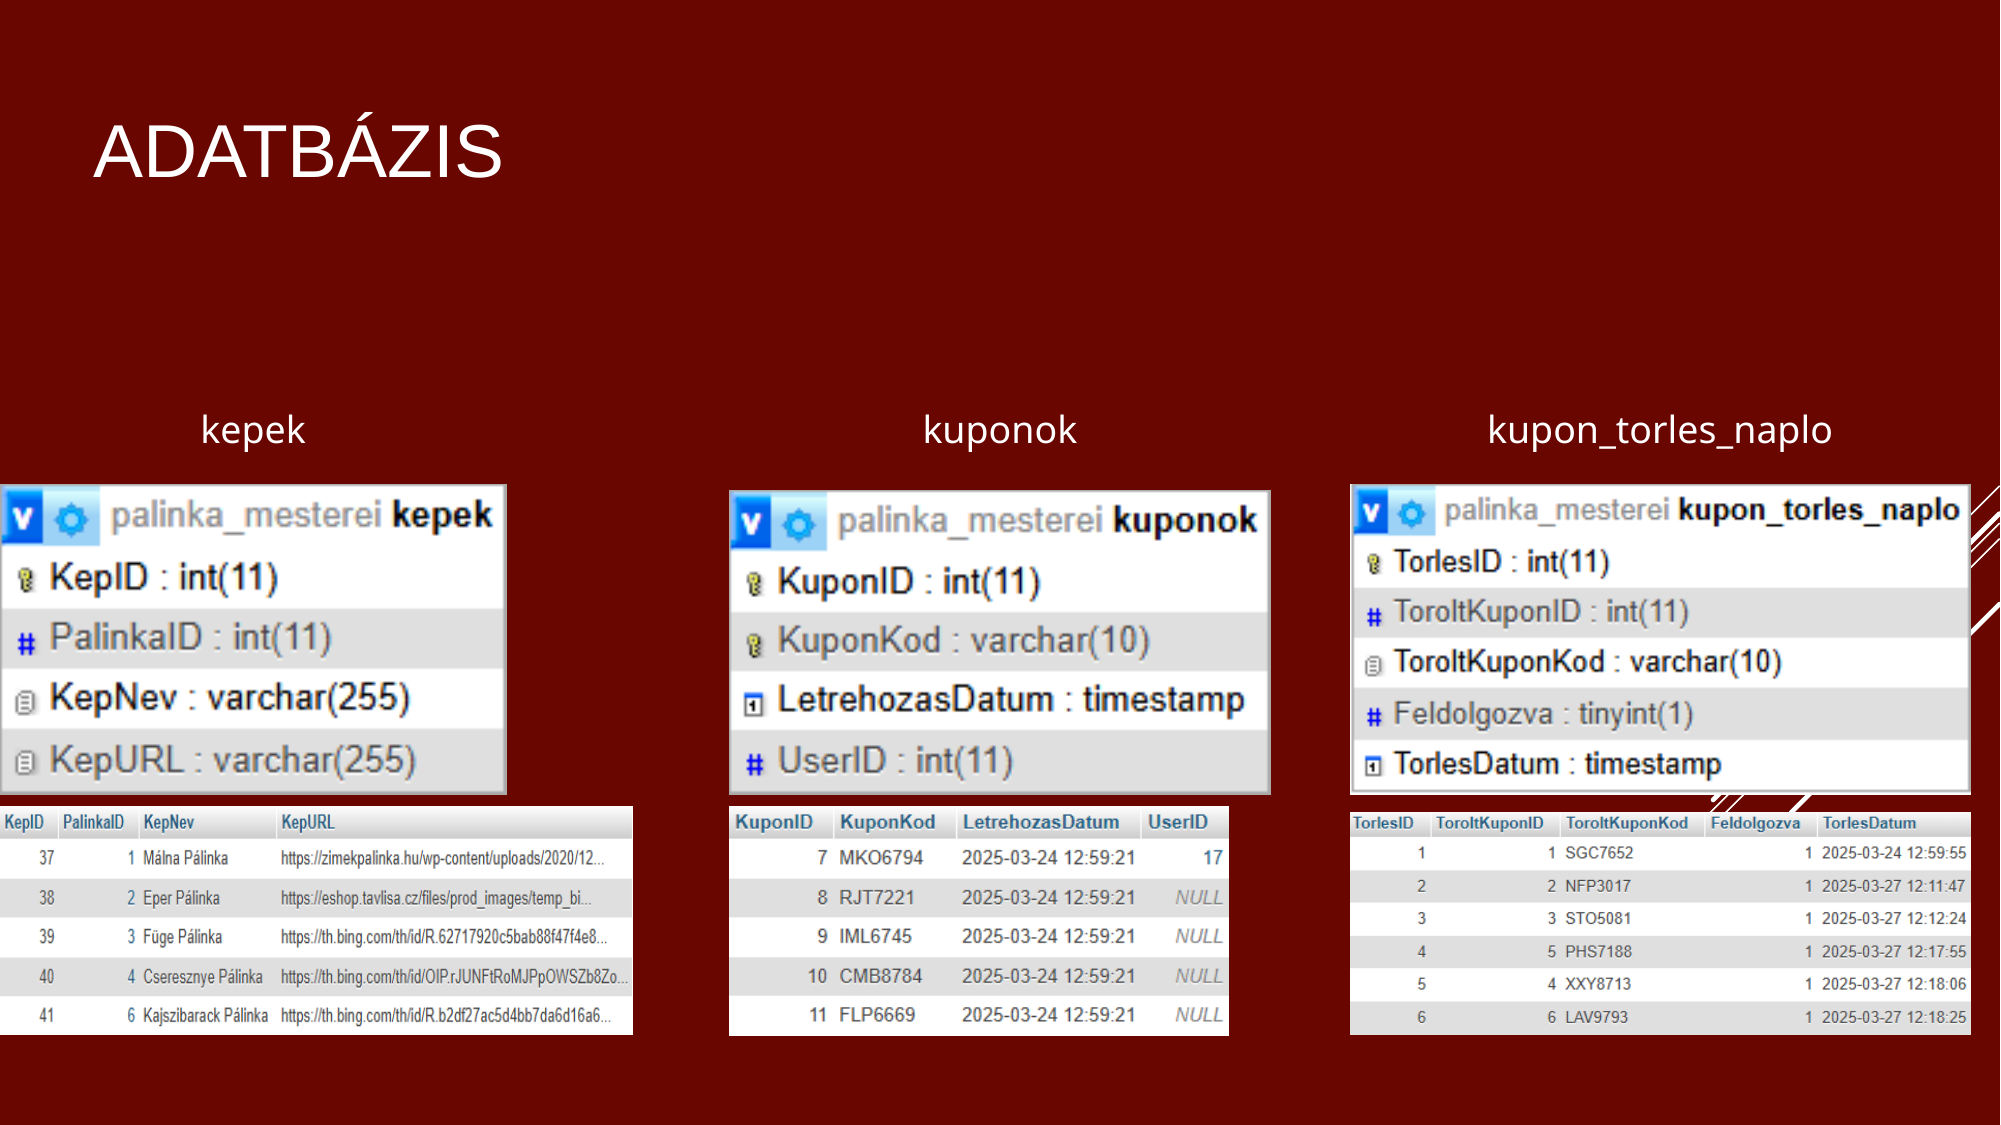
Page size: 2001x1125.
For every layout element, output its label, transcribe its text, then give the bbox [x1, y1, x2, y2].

picture [1349, 484, 1971, 796]
picture [0, 805, 633, 1035]
text_box kupon_torles_naplo [1350, 399, 1971, 459]
picture [0, 484, 507, 796]
text_box kepek [0, 399, 507, 459]
picture [729, 490, 1271, 796]
picture [1349, 812, 1971, 1035]
title Adatbázis [52, 70, 546, 225]
picture [729, 805, 1230, 1037]
text_box kuponok [730, 399, 1270, 459]
